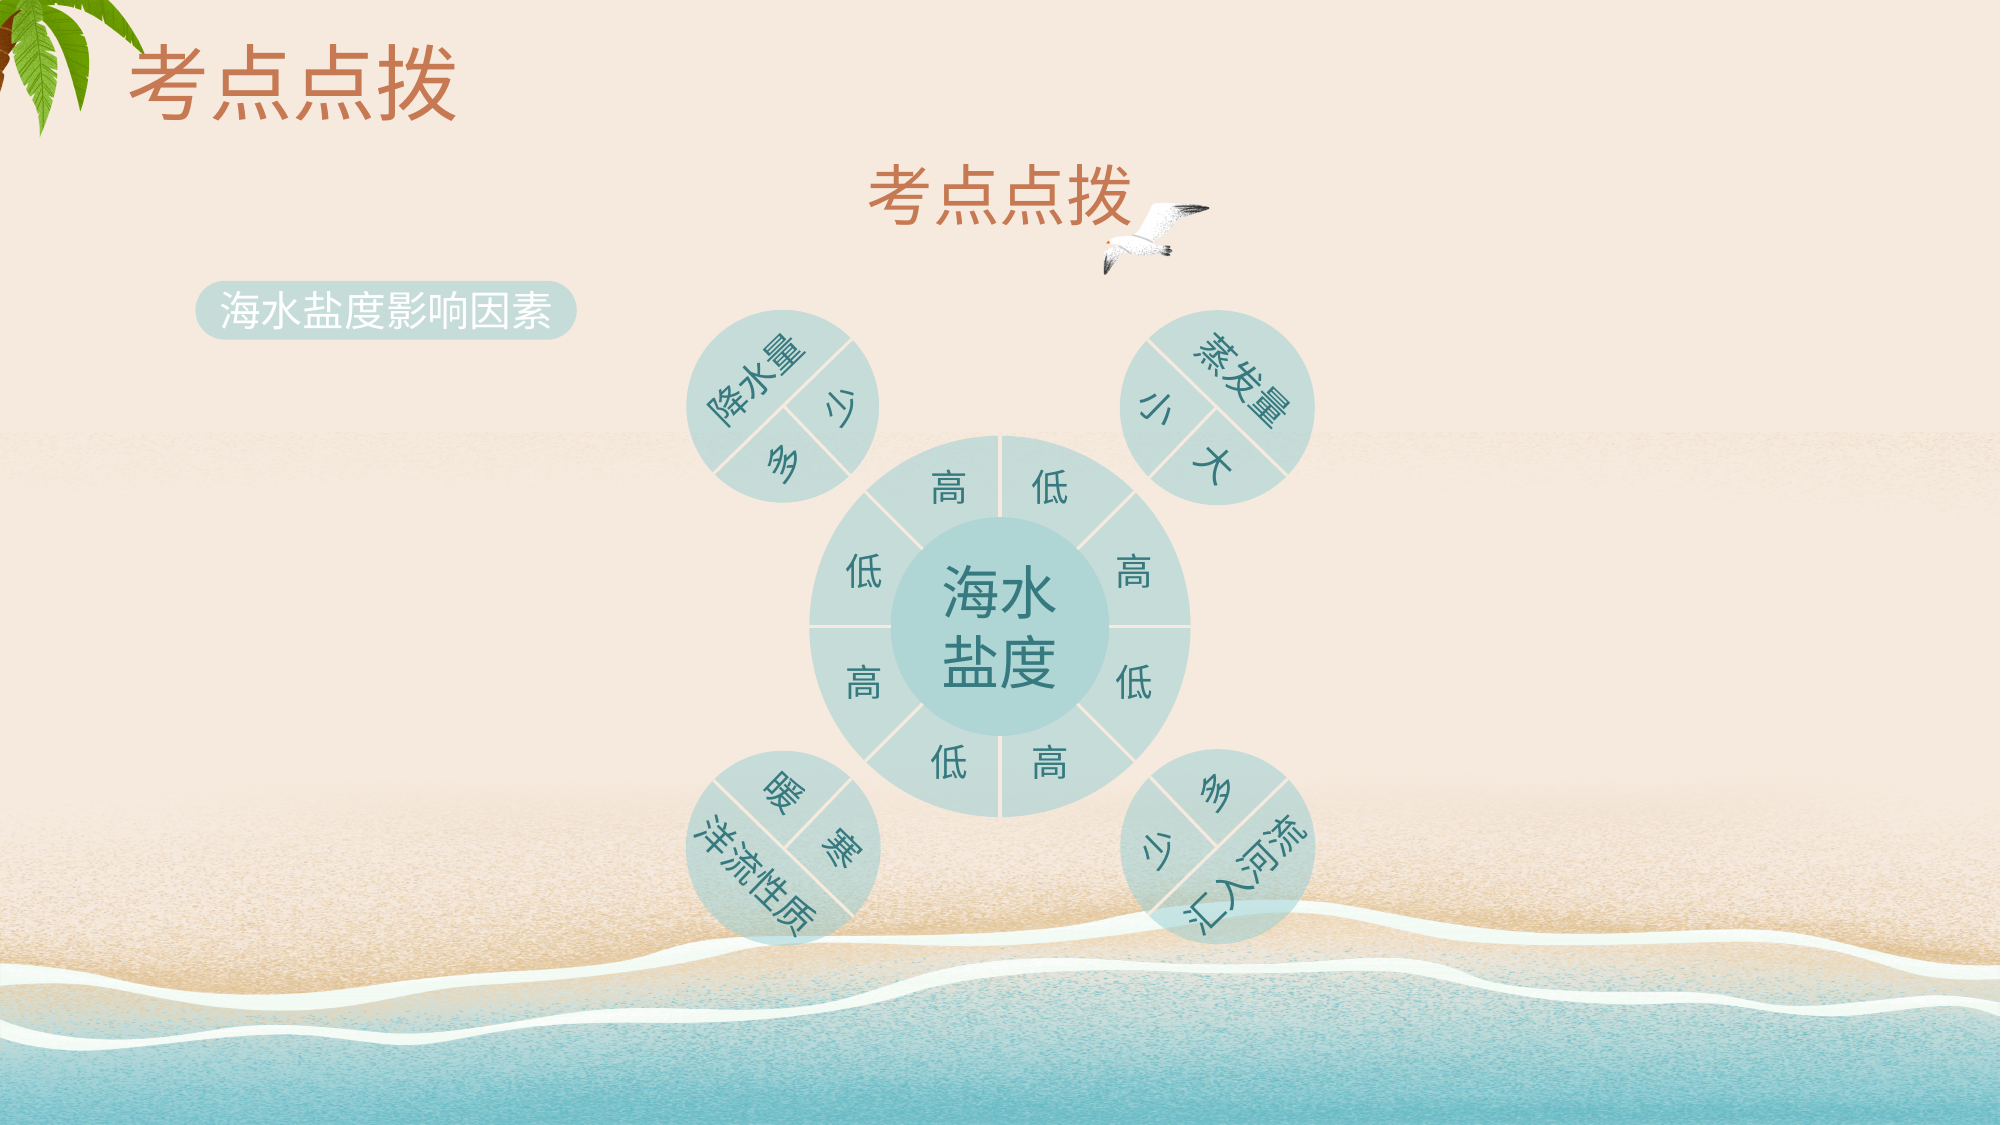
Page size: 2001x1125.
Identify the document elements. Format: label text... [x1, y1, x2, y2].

list 考点点拨 [850, 155, 1150, 244]
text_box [685, 750, 881, 946]
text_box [809, 435, 1191, 818]
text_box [1120, 749, 1316, 945]
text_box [1119, 310, 1315, 506]
picture [0, 432, 2000, 1125]
text_box 海水盐度影响因素 [194, 279, 578, 341]
title 考点点拨 [111, 34, 479, 141]
picture [0, 0, 150, 218]
picture [1097, 199, 1210, 275]
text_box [685, 308, 881, 504]
